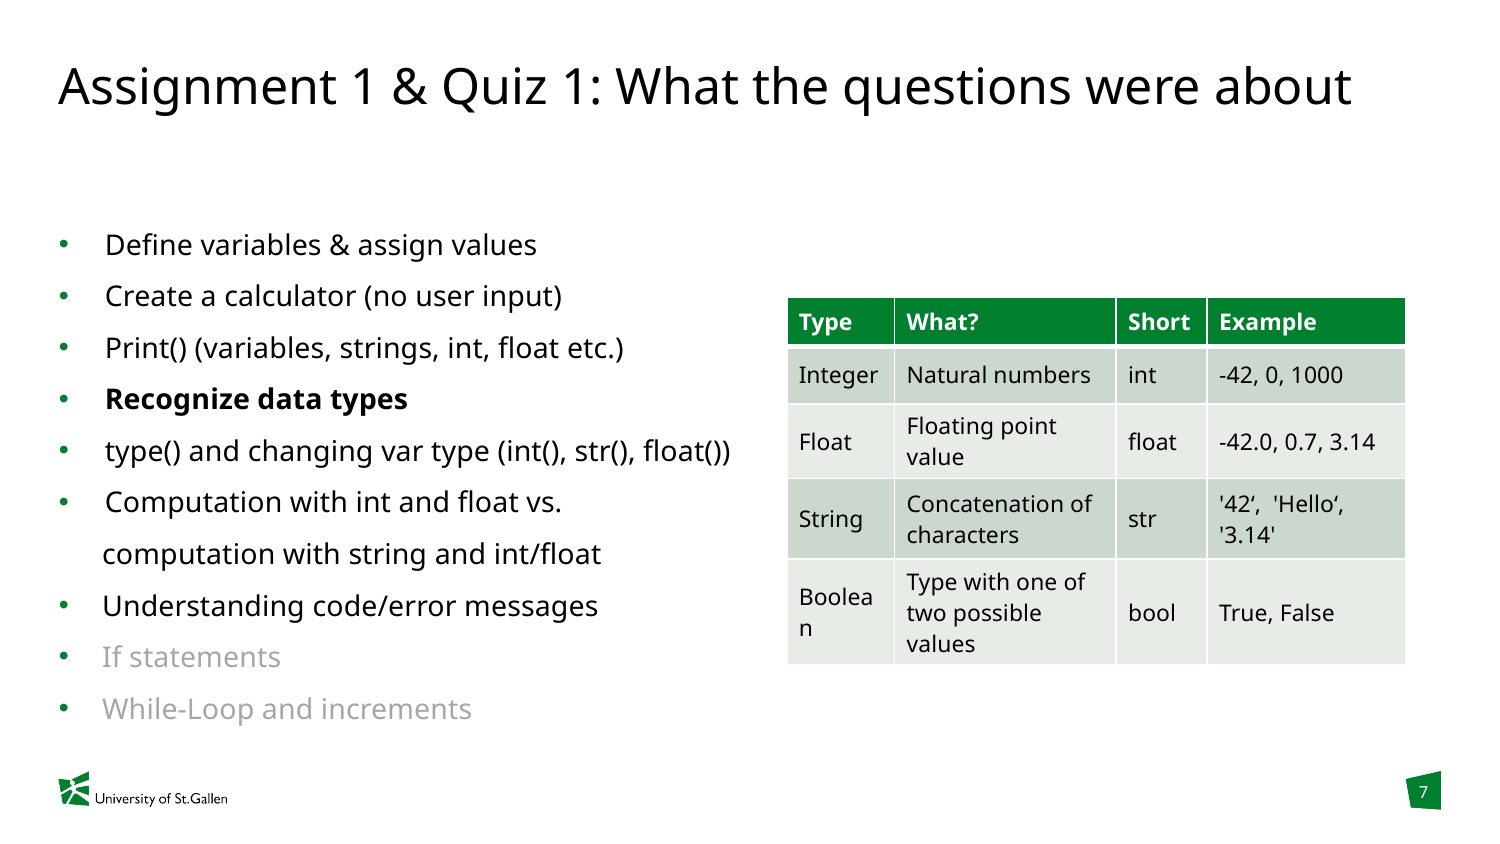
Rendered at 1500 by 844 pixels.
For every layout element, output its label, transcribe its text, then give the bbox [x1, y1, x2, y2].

table_cell '42‘, 'Hello‘, '3.14' [1208, 479, 1405, 558]
table_cell float [1117, 405, 1206, 478]
table_header Example [1208, 298, 1405, 344]
table_header Short [1117, 298, 1206, 344]
table_cell str [1117, 479, 1206, 558]
table_cell Type with one of two possible values [895, 560, 1115, 664]
table_cell Integer [788, 349, 894, 403]
table_cell Natural numbers [895, 349, 1115, 403]
table_cell Float [788, 405, 894, 478]
list Define variables & assign values Create a calculator (no user input) Print() (variables, strings, int, float etc.) Recognize data types type() and changing var type (int(), str(), float()) Computation with int and float vs. computation with string and int/float Understanding code/error messages If statements While-Loop and increments [58, 209, 736, 735]
table_header Type [788, 298, 894, 344]
slide_number 7 [1406, 782, 1442, 827]
table_cell Concatenation of characters [895, 479, 1115, 558]
table_header What? [895, 298, 1115, 344]
table_cell int [1117, 349, 1206, 403]
table_cell Boolean [788, 560, 894, 664]
table_cell -42.0, 0.7, 3.14 [1208, 405, 1405, 478]
table_cell Floating point value [895, 405, 1115, 478]
table_cell bool [1117, 560, 1206, 664]
table_cell True, False [1208, 560, 1405, 664]
table_cell -42, 0, 1000 [1208, 349, 1405, 403]
table_cell String [788, 479, 894, 558]
title Assignment 1 & Quiz 1: What the questions were about [58, 61, 1442, 162]
picture [58, 771, 227, 807]
